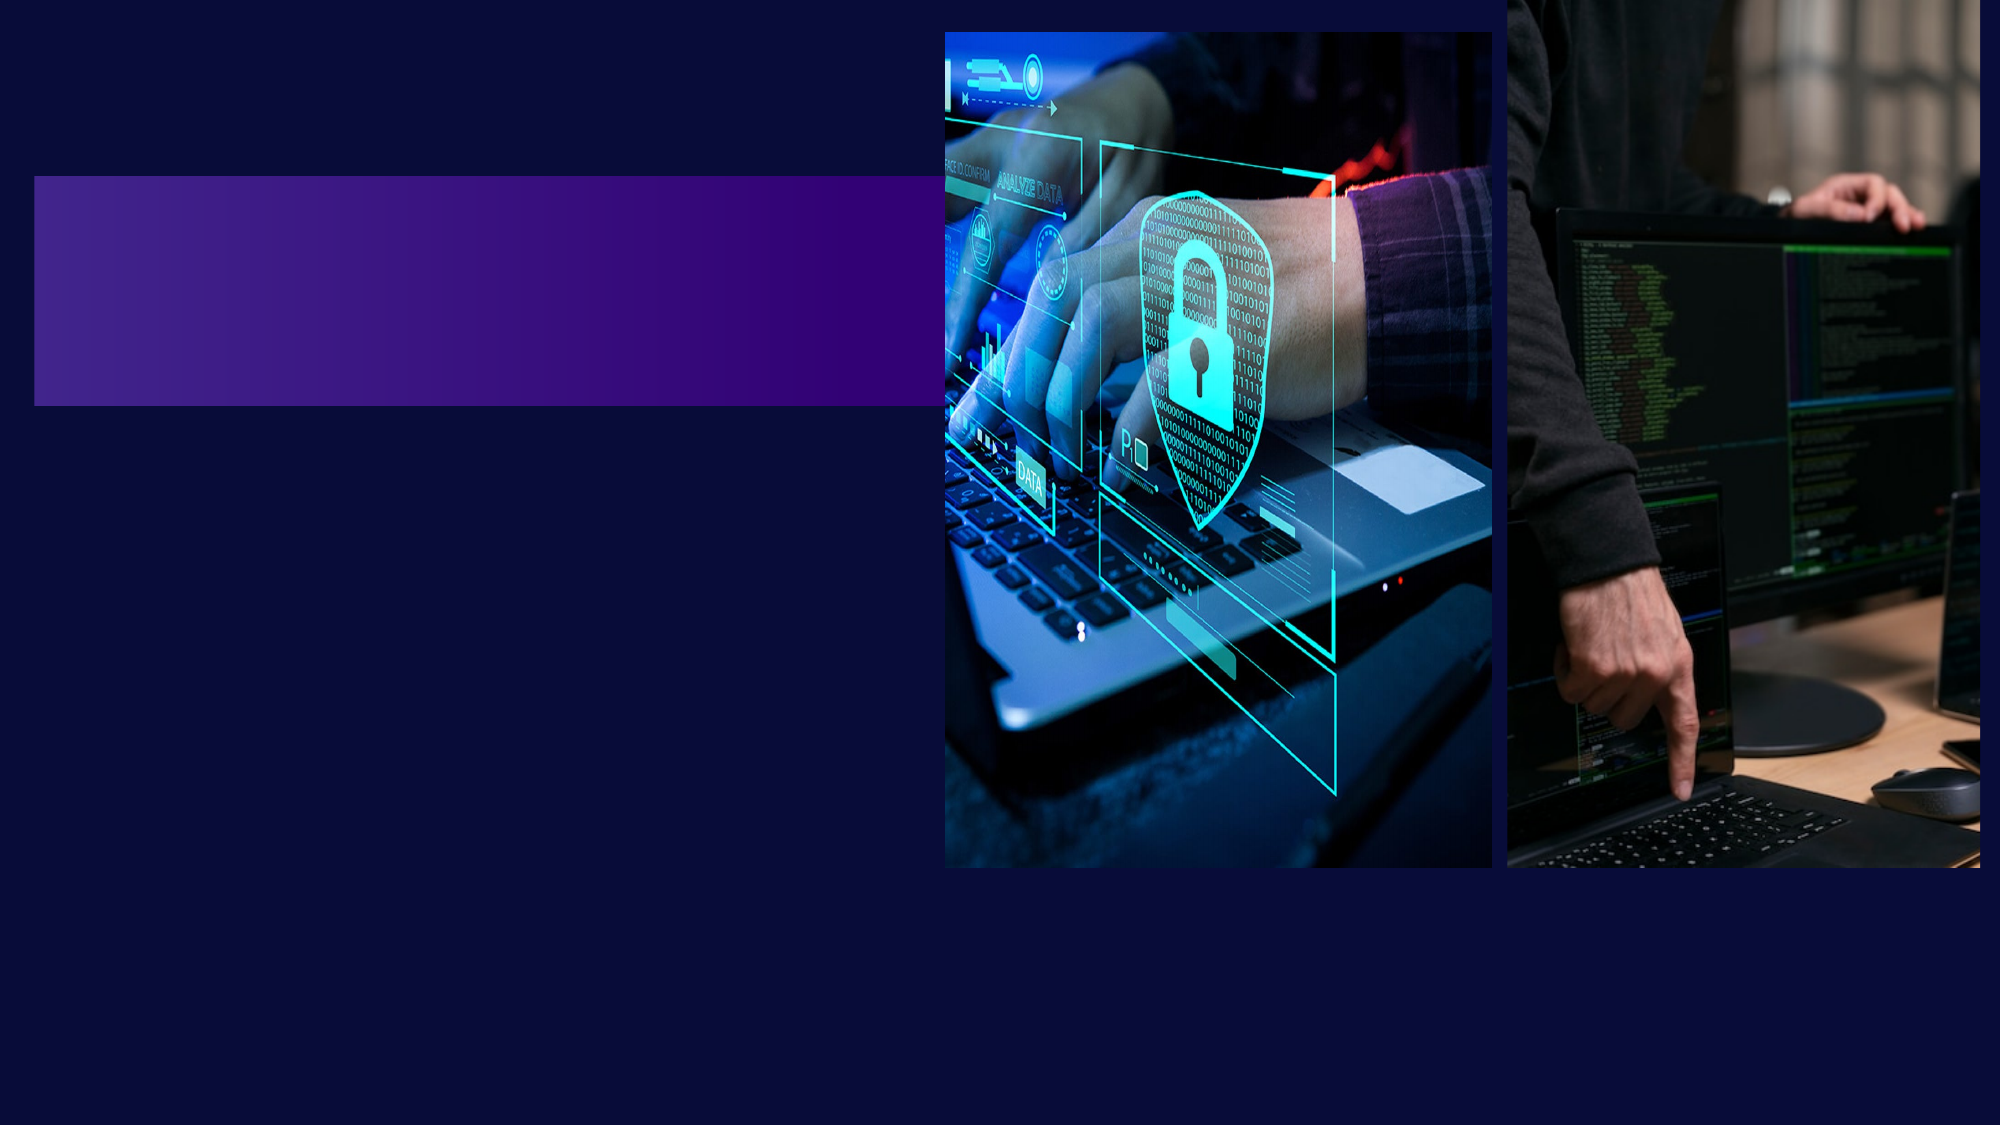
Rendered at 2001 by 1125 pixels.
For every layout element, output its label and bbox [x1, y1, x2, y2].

picture [1507, 0, 1981, 868]
text_box [33, 175, 945, 406]
picture [945, 32, 1492, 868]
